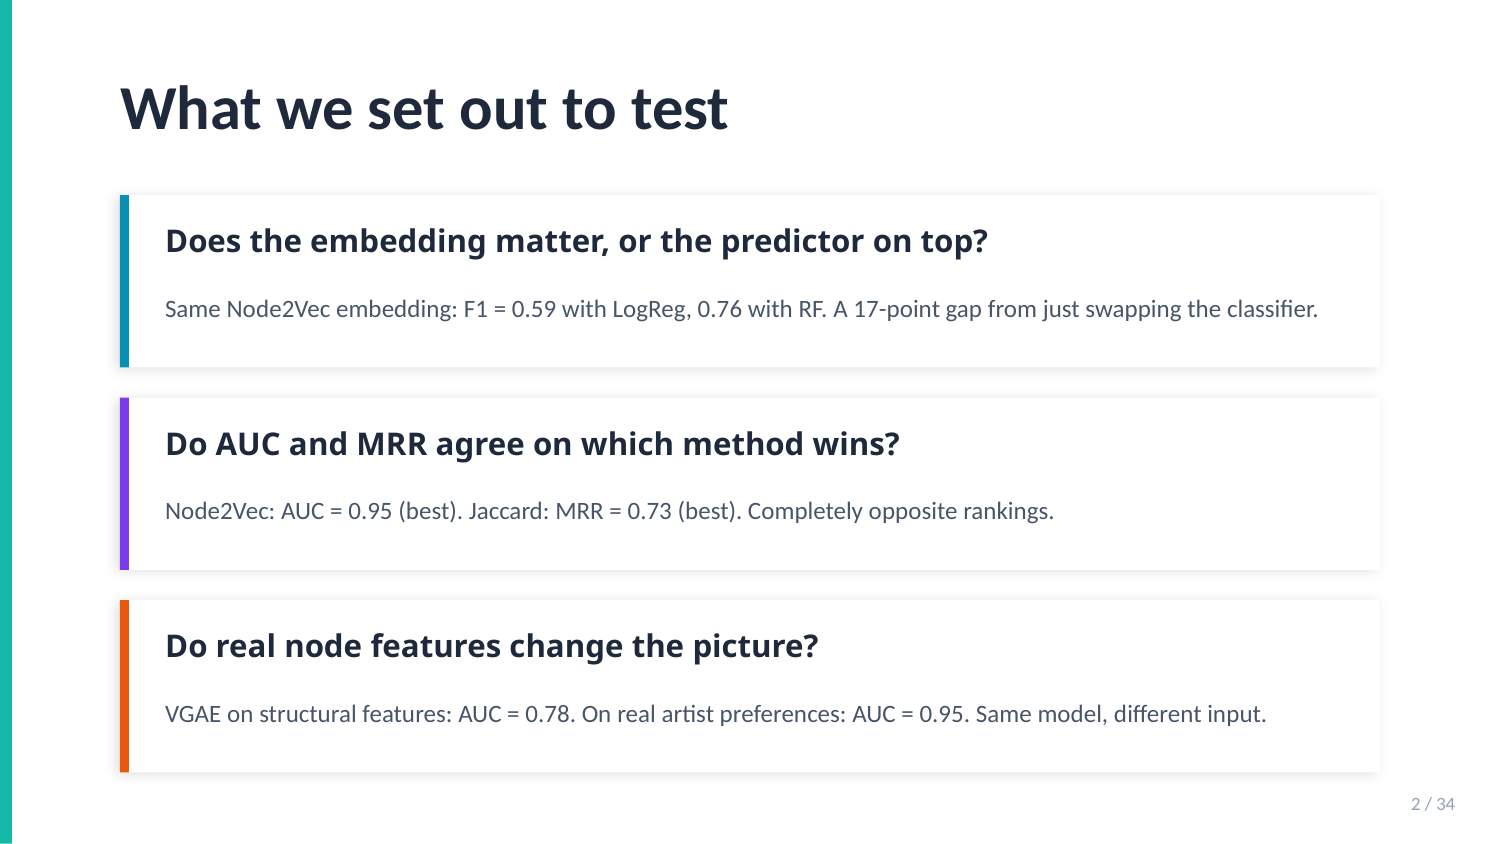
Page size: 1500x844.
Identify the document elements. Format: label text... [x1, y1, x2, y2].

text_box [119, 397, 129, 570]
text_box 2 / 34 [1319, 779, 1470, 825]
text_box Does the embedding matter, or the predictor on top? [164, 209, 1350, 269]
text_box Do real node features change the picture? [164, 614, 1350, 674]
text_box Do AUC and MRR agree on which method wins? [164, 412, 1350, 472]
text_box Same Node2Vec embedding: F1 = 0.59 with LogReg, 0.76 with RF. A 17-point gap from just swapping the classifier. [164, 269, 1350, 345]
text_box [129, 600, 1380, 773]
text_box VGAE on structural features: AUC = 0.78. On real artist preferences: AUC = 0.95. Same model, different input. [164, 674, 1350, 750]
text_box [119, 600, 129, 773]
text_box [0, 0, 12, 844]
text_box [119, 195, 129, 368]
text_box [129, 397, 1380, 570]
text_box Node2Vec: AUC = 0.95 (best). Jaccard: MRR = 0.73 (best). Completely opposite rankings. [164, 472, 1350, 548]
text_box [129, 195, 1380, 368]
text_box What we set out to test [119, 59, 1320, 150]
